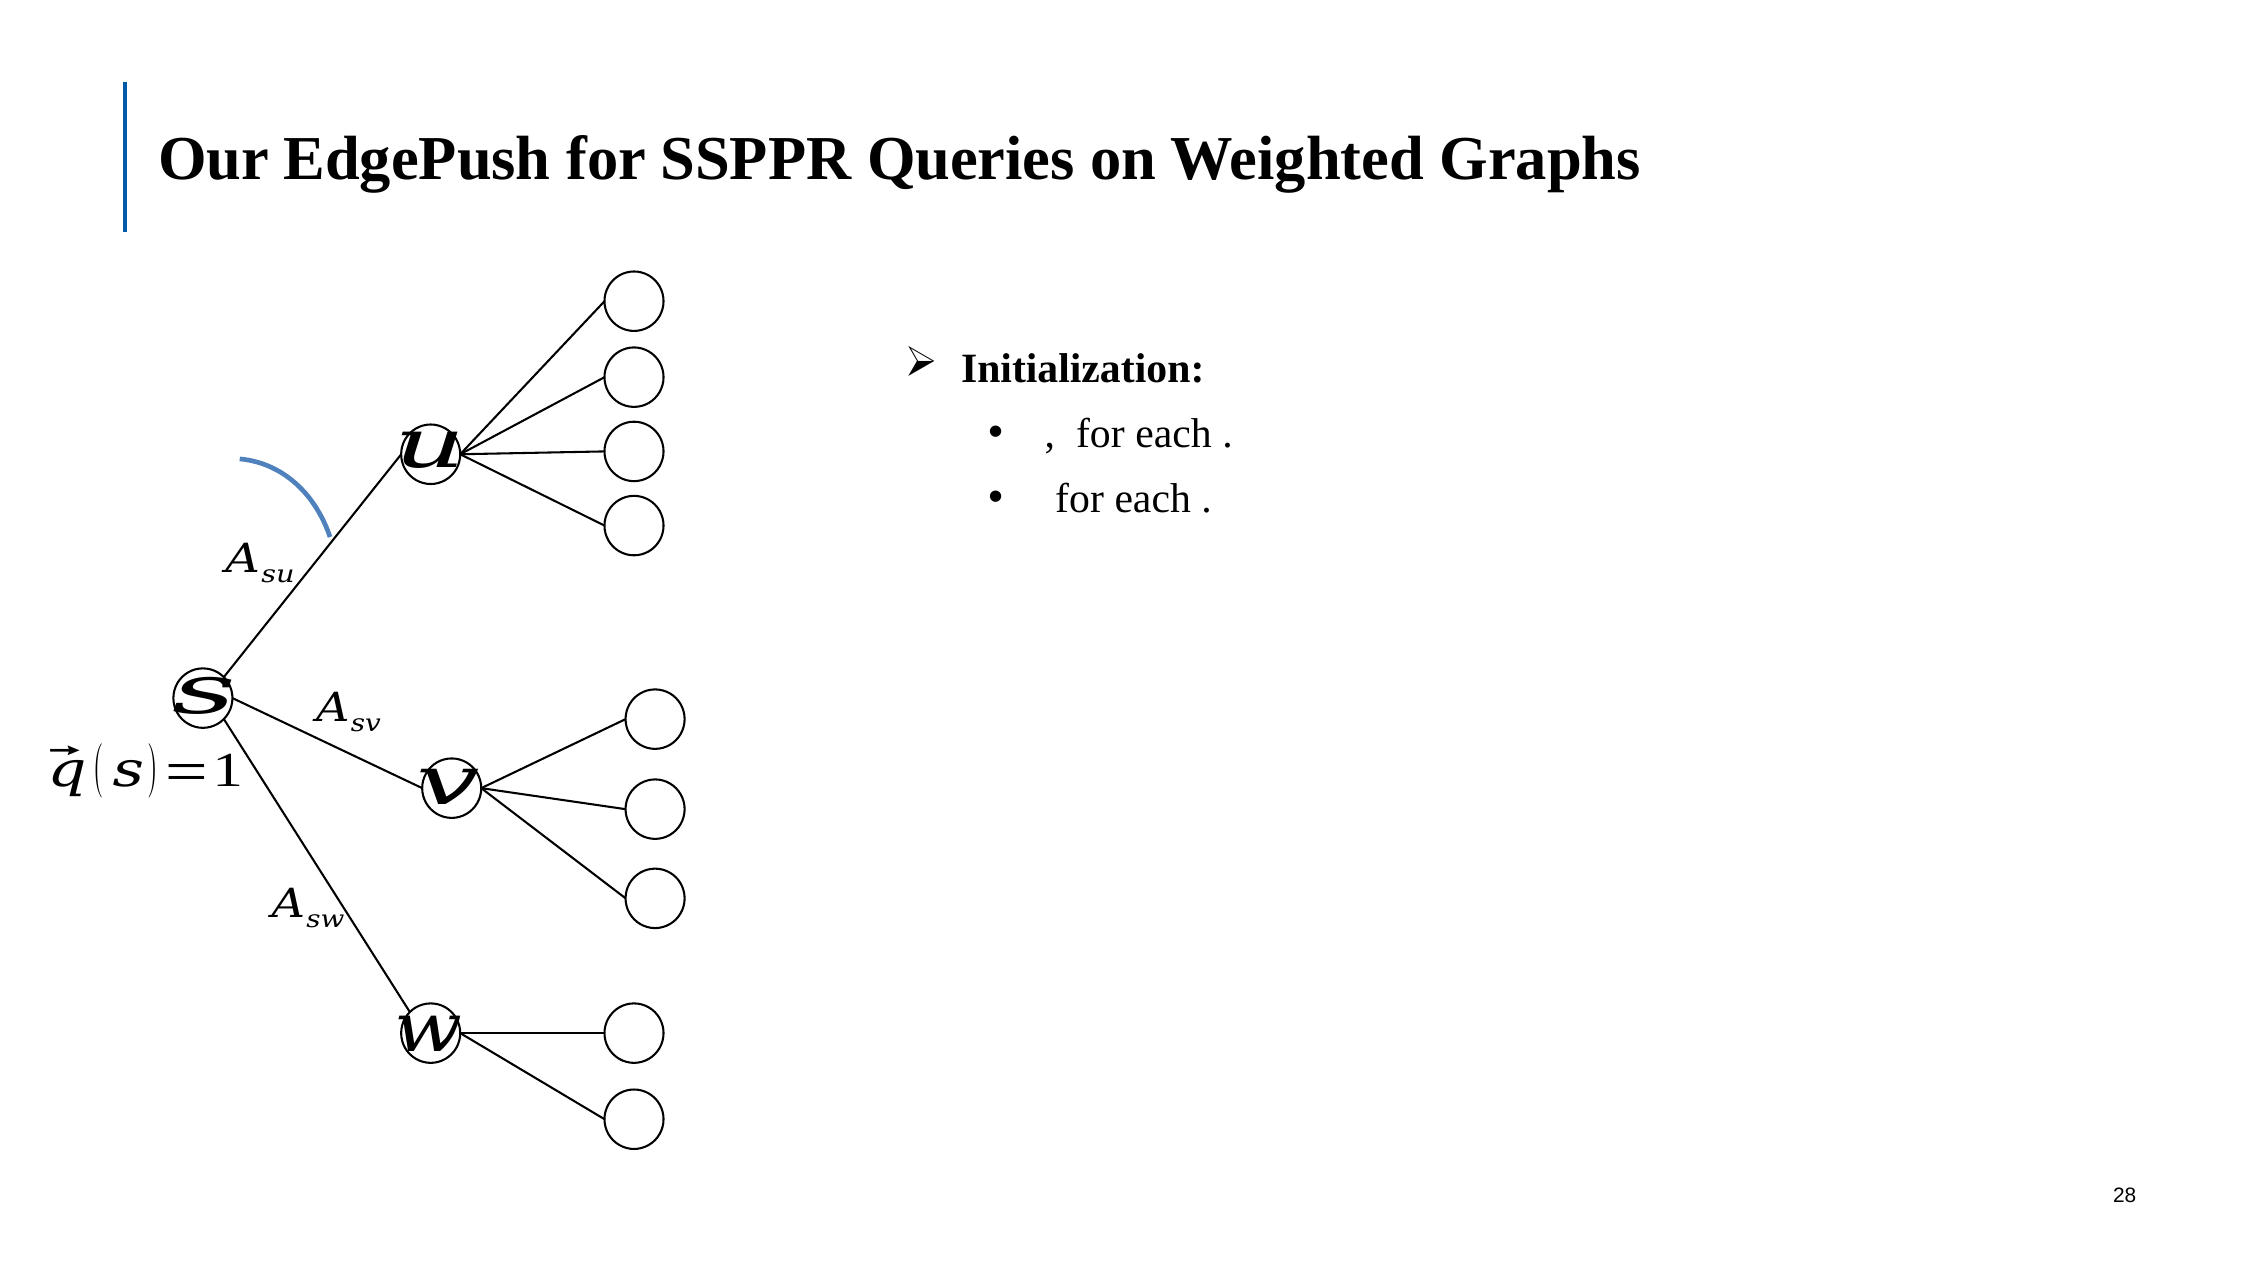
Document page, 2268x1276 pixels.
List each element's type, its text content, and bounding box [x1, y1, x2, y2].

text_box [460, 1032, 605, 1120]
text_box [624, 866, 687, 931]
text_box [427, 756, 476, 796]
text_box [421, 774, 476, 821]
text_box [448, 444, 455, 463]
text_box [223, 453, 402, 678]
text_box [481, 787, 626, 899]
text_box [630, 777, 687, 841]
text_box [609, 345, 666, 409]
text_box [602, 1001, 666, 1065]
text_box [460, 460, 605, 526]
text_box [408, 422, 454, 463]
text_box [460, 300, 605, 455]
text_box [603, 1087, 666, 1152]
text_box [481, 718, 626, 786]
text_box [399, 435, 410, 454]
text_box [411, 1001, 458, 1043]
text_box [603, 493, 666, 558]
text_box [193, 680, 235, 702]
text_box [171, 666, 227, 730]
text_box [623, 687, 687, 751]
text_box [399, 1019, 463, 1065]
text_box [602, 269, 666, 334]
text_box [609, 419, 666, 484]
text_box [223, 718, 411, 1013]
text_box [407, 461, 455, 487]
title Our EdgePush for SSPPR Queries on Weighted Graphs [141, 108, 1855, 206]
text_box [232, 697, 423, 789]
